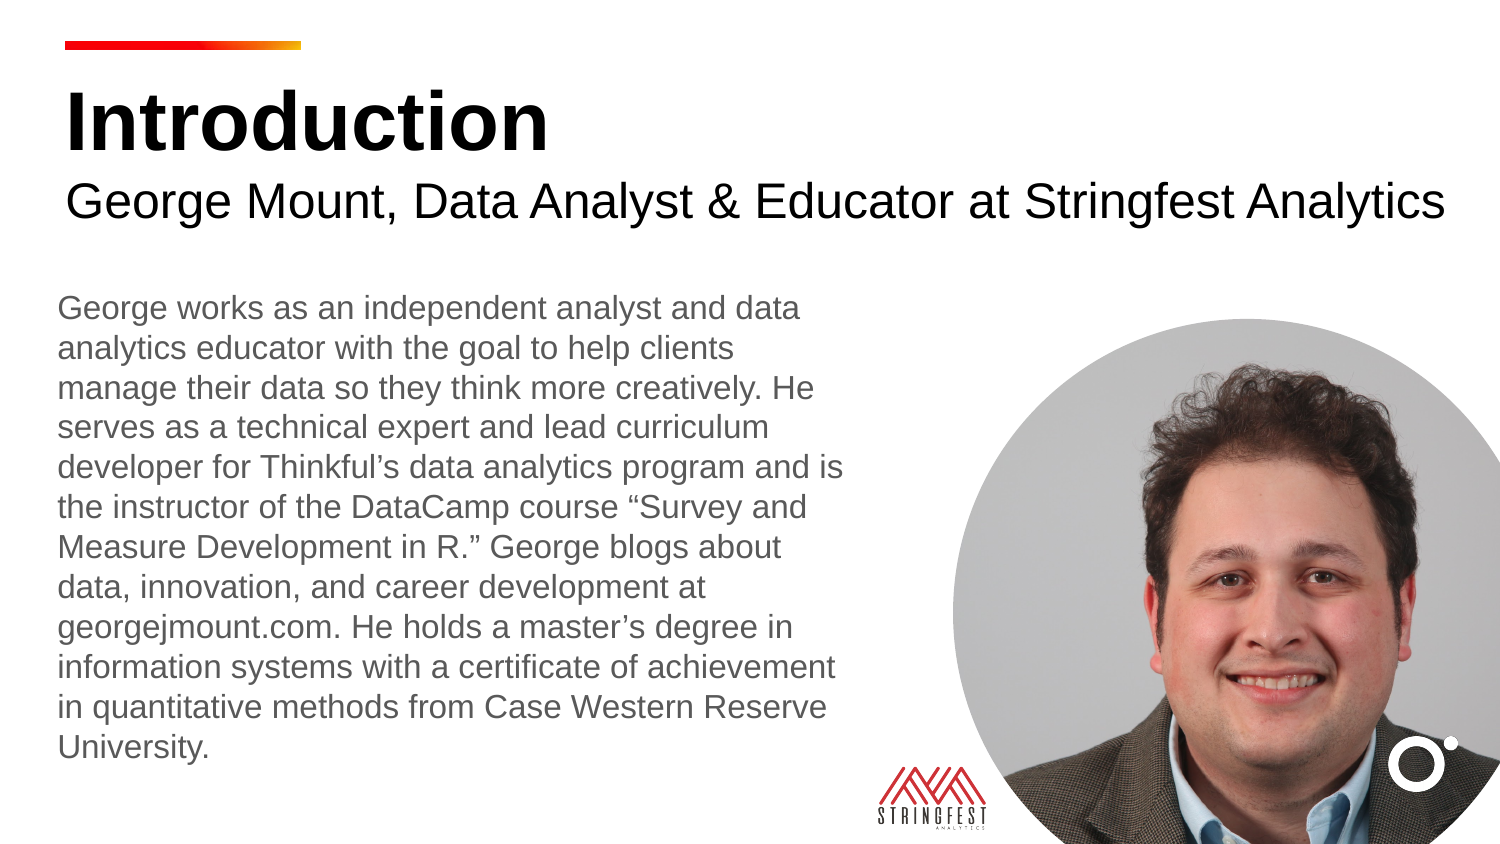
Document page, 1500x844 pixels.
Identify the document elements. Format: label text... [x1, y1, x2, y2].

picture [65, 41, 301, 50]
text_box Introduction [65, 57, 1409, 169]
picture [849, 318, 1500, 844]
text_box George Mount, Data Analyst & Educator at Stringfest Analytics [65, 168, 1500, 245]
text_box George works as an independent analyst and data analytics educator with the goal to help clients manage their data so they think more creatively. He serves as a technical expert and lead curriculum developer for Thinkful’s data analytics program and is the instructor of the DataCamp course “Survey and Measure Development in R.” George blogs about data, innovation, and career development at georgejmount.com. He holds a master’s degree in information systems with a certificate of achievement in quantitative methods from Case Western Reserve University. [42, 270, 861, 792]
